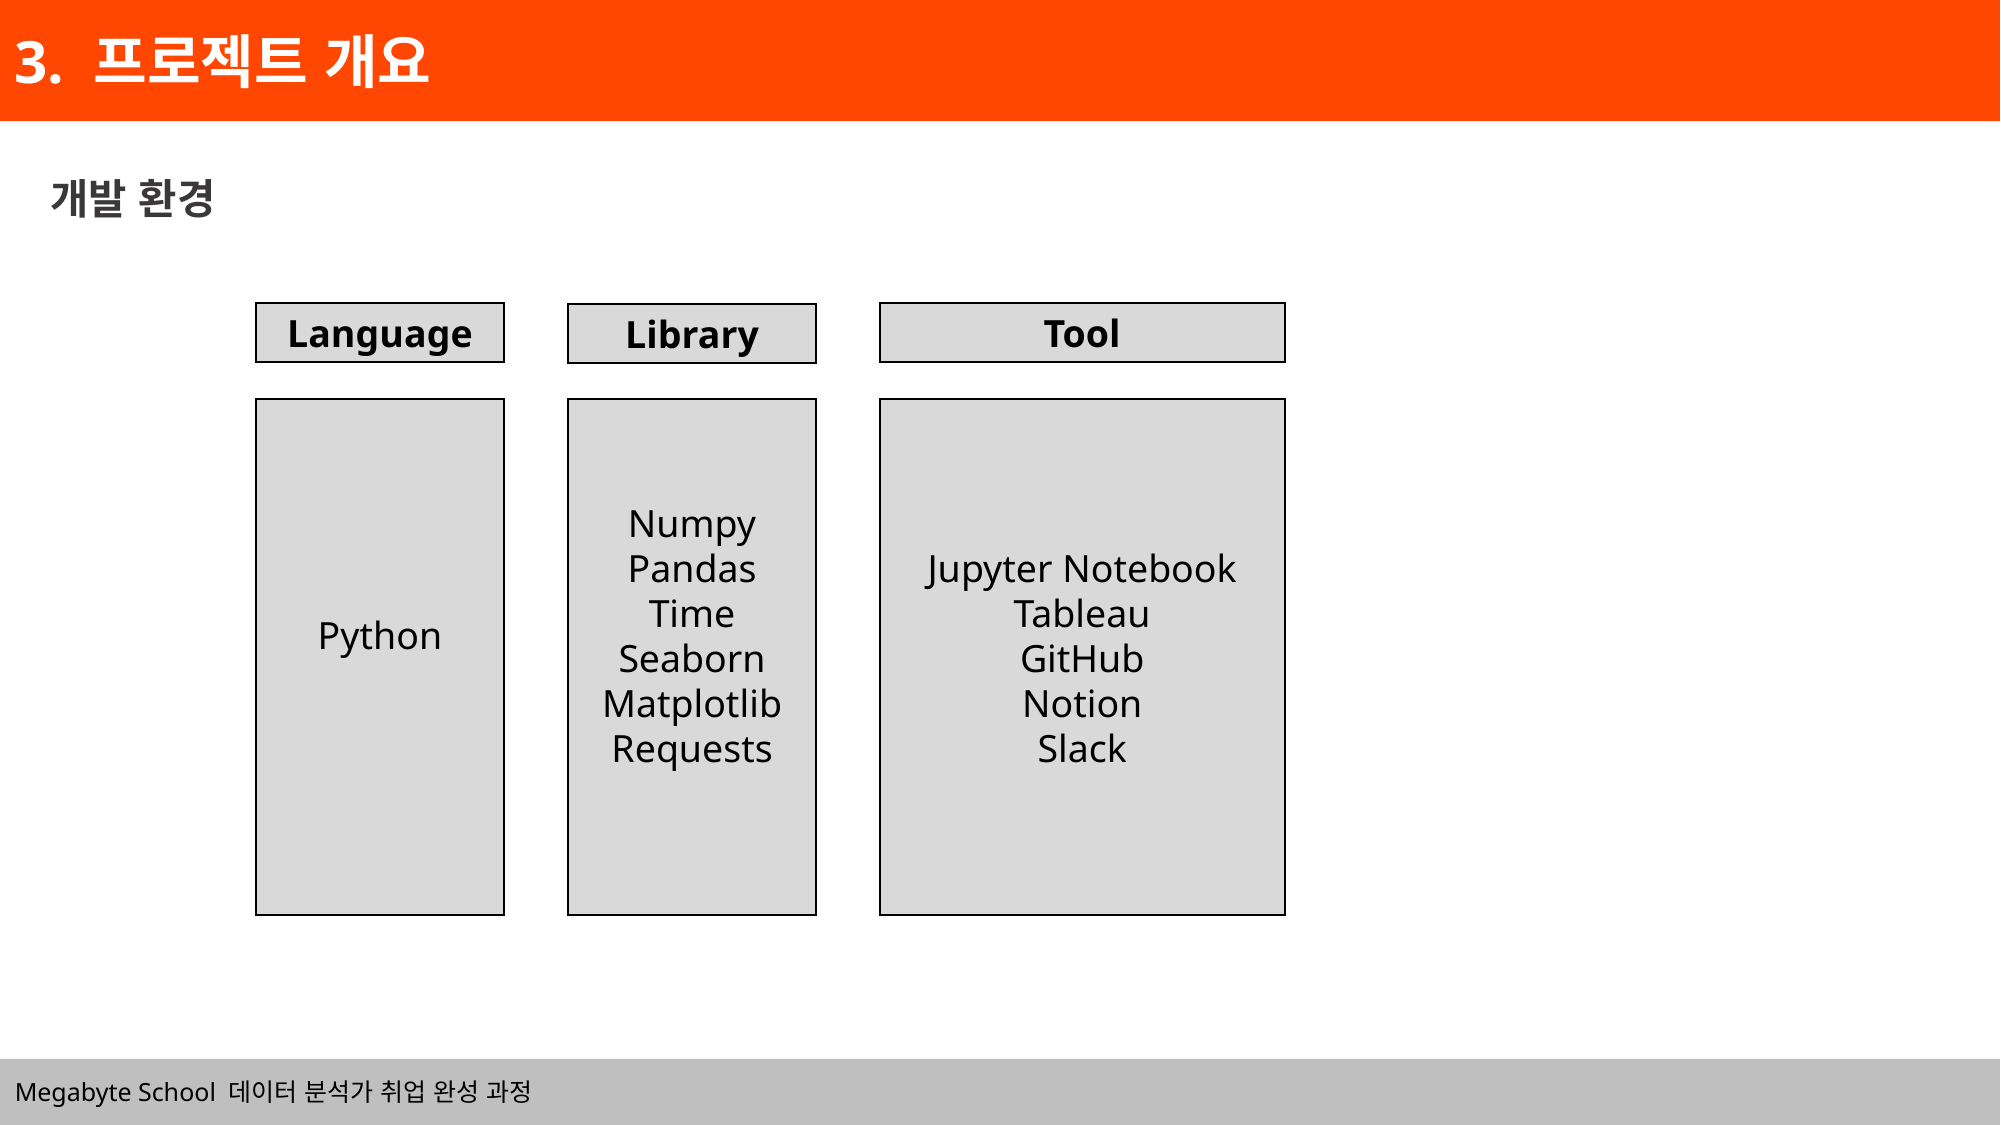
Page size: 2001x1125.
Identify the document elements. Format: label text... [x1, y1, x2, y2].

text_box 3. 프로젝트 개요 [0, 0, 2000, 122]
text_box Language [255, 302, 505, 363]
text_box Python [255, 398, 505, 916]
text_box Tool [879, 302, 1286, 363]
text_box Megabyte School 데이터 분석가 취업 완성 과정 [0, 1058, 2000, 1125]
text_box Library [567, 303, 817, 364]
text_box Jupyter Notebook Tableau GitHub Notion Slack [879, 398, 1286, 916]
text_box 개발 환경 [34, 140, 1908, 380]
text_box Numpy Pandas Time Seaborn Matplotlib Requests [567, 398, 817, 916]
